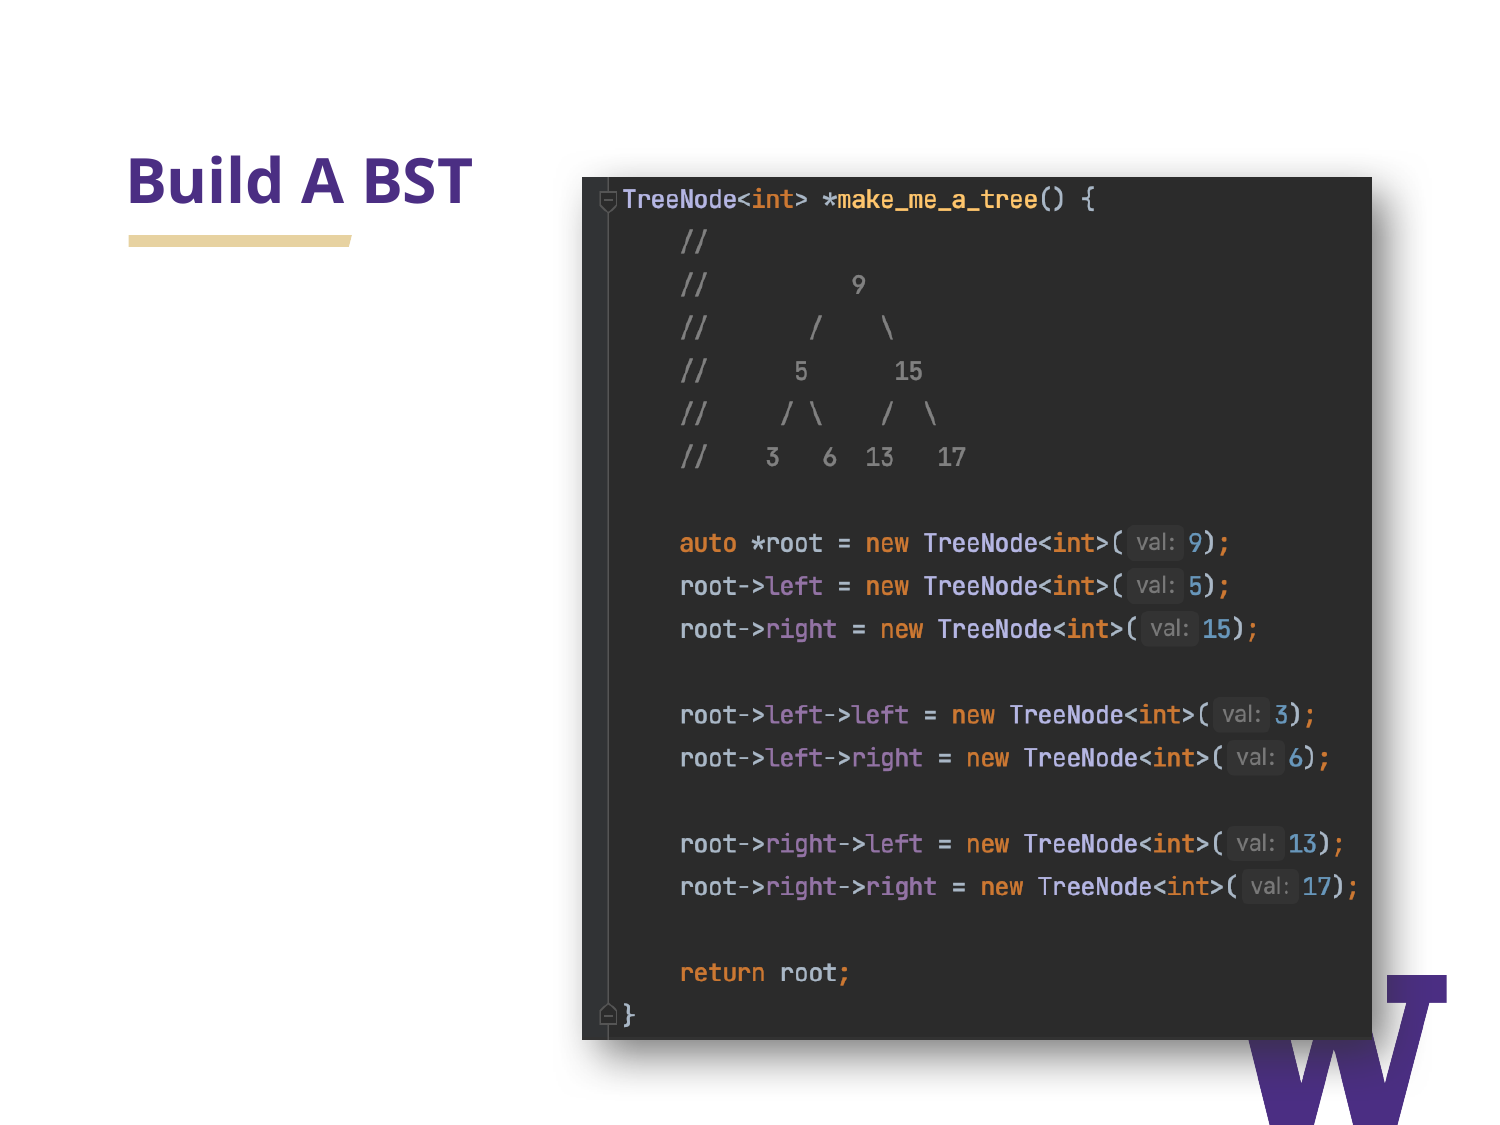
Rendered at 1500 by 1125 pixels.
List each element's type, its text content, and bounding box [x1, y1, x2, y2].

picture [1221, 975, 1447, 1125]
title Build A BST [110, 60, 1453, 224]
picture [128, 235, 352, 247]
picture [582, 177, 1372, 1040]
